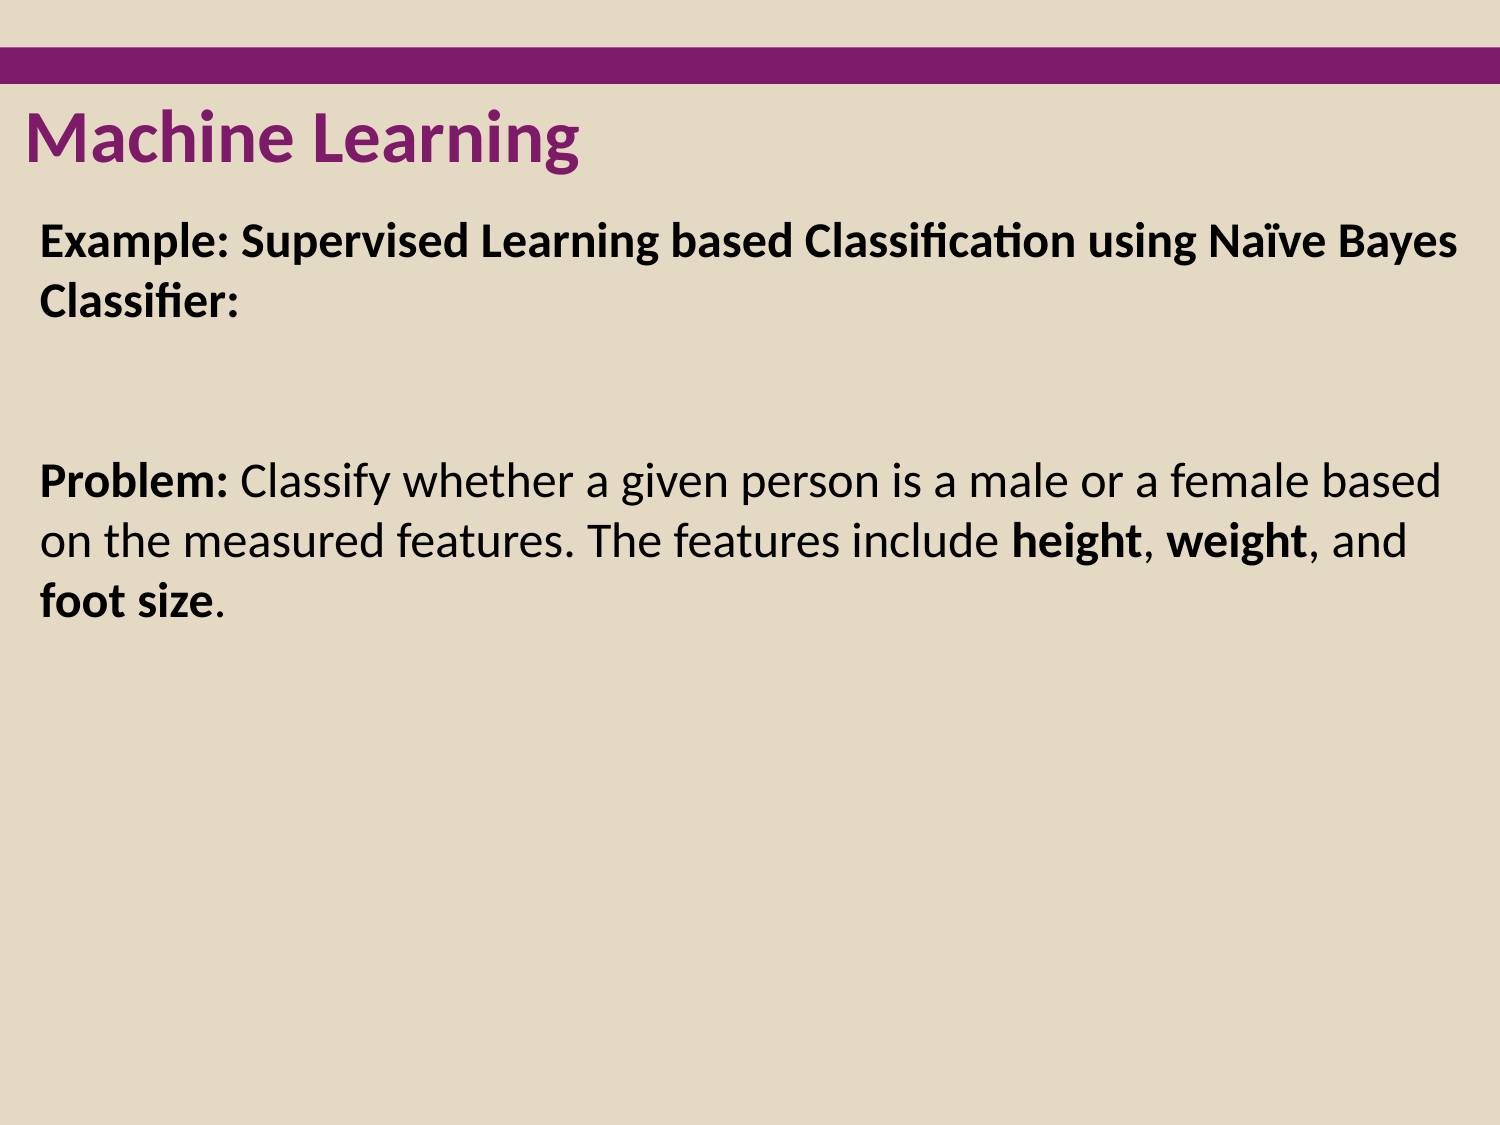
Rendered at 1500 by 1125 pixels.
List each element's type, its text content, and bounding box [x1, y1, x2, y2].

text_box Example: Supervised Learning based Classification using Naïve Bayes Classifier: Problem: Classify whether a given person is a male or a female based on the measured features. The features include height, weight, and foot size. [24, 199, 1488, 635]
text_box [0, 47, 1500, 84]
text_box Machine Learning [24, 87, 1488, 199]
